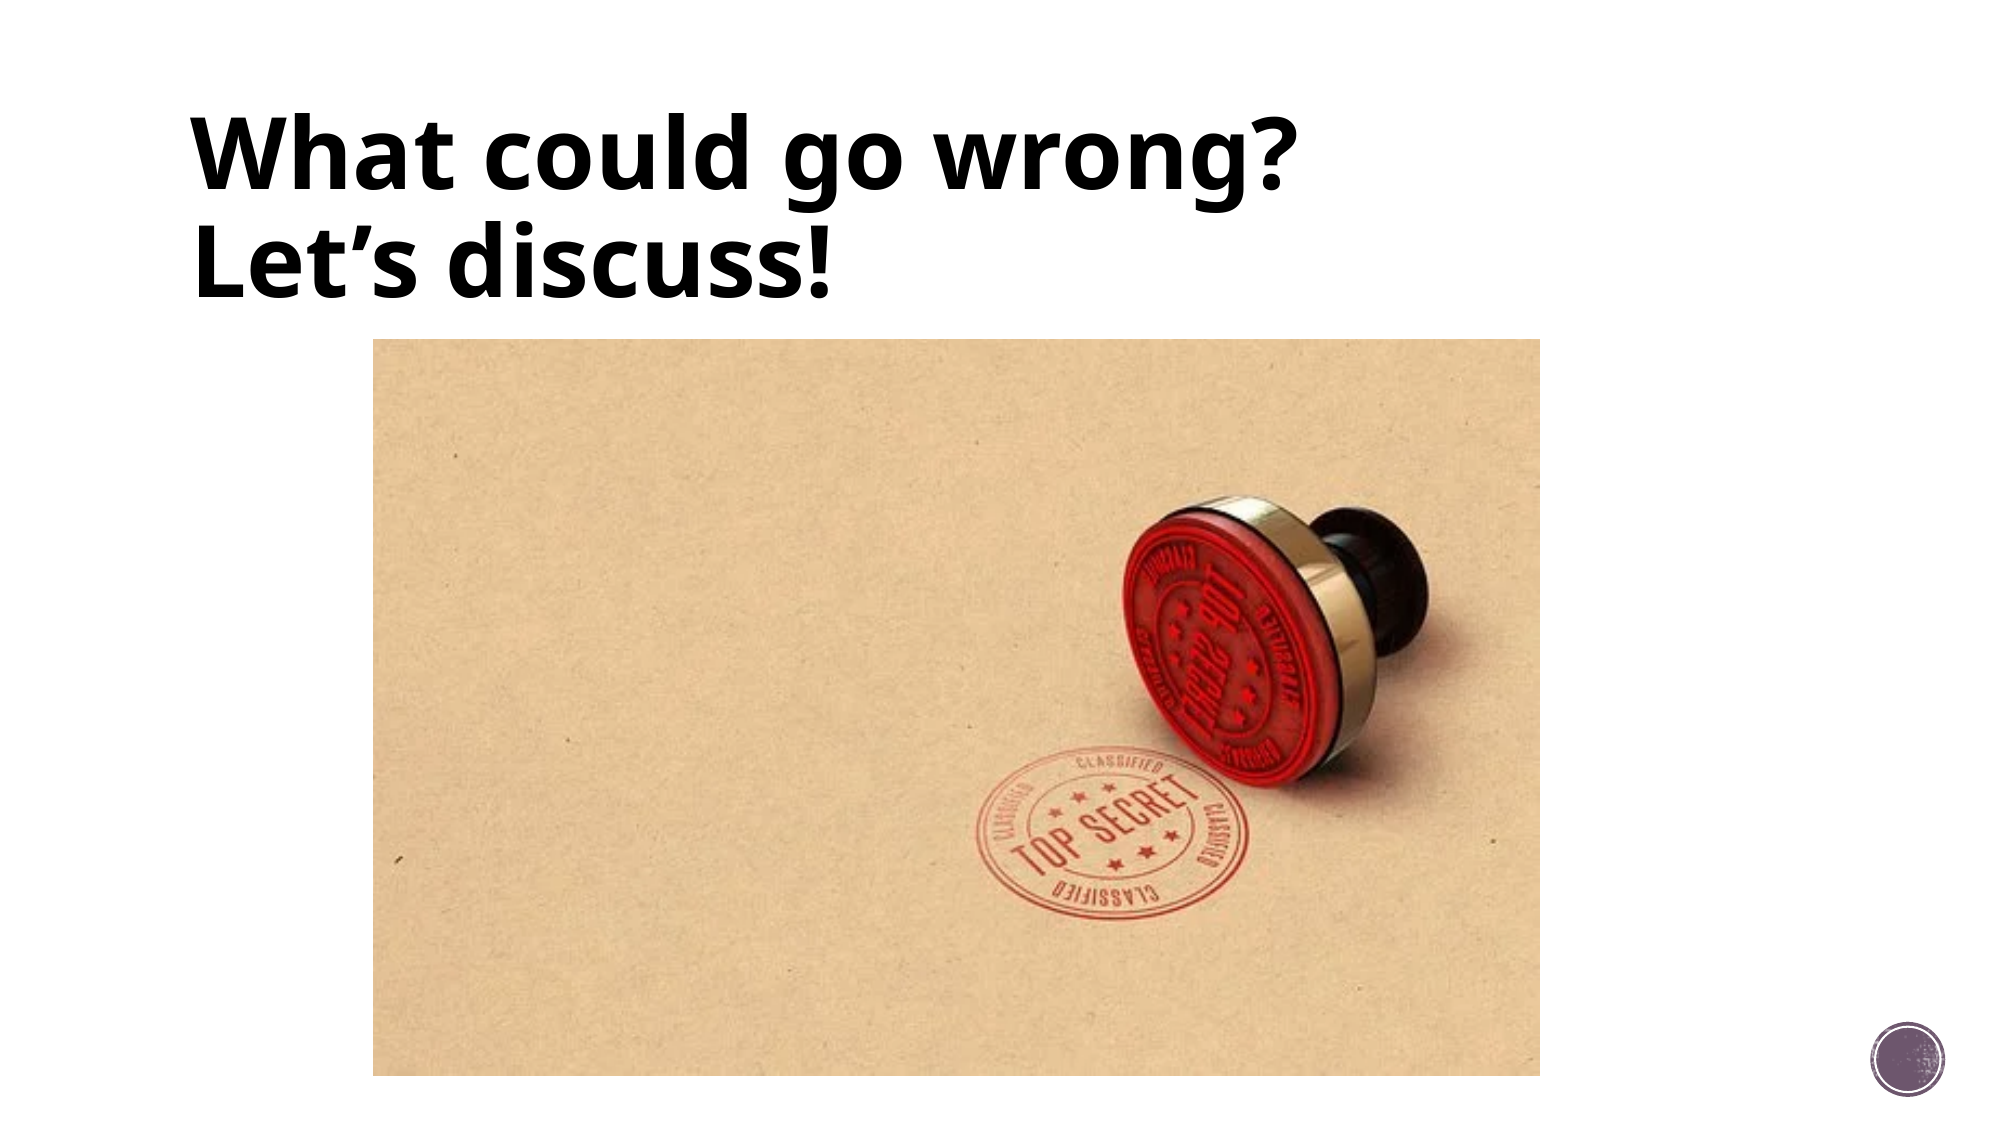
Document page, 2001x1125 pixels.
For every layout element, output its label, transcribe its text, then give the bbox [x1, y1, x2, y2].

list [377, 343, 1538, 1074]
title What could go wrong? Let’s discuss! [175, 79, 1826, 344]
